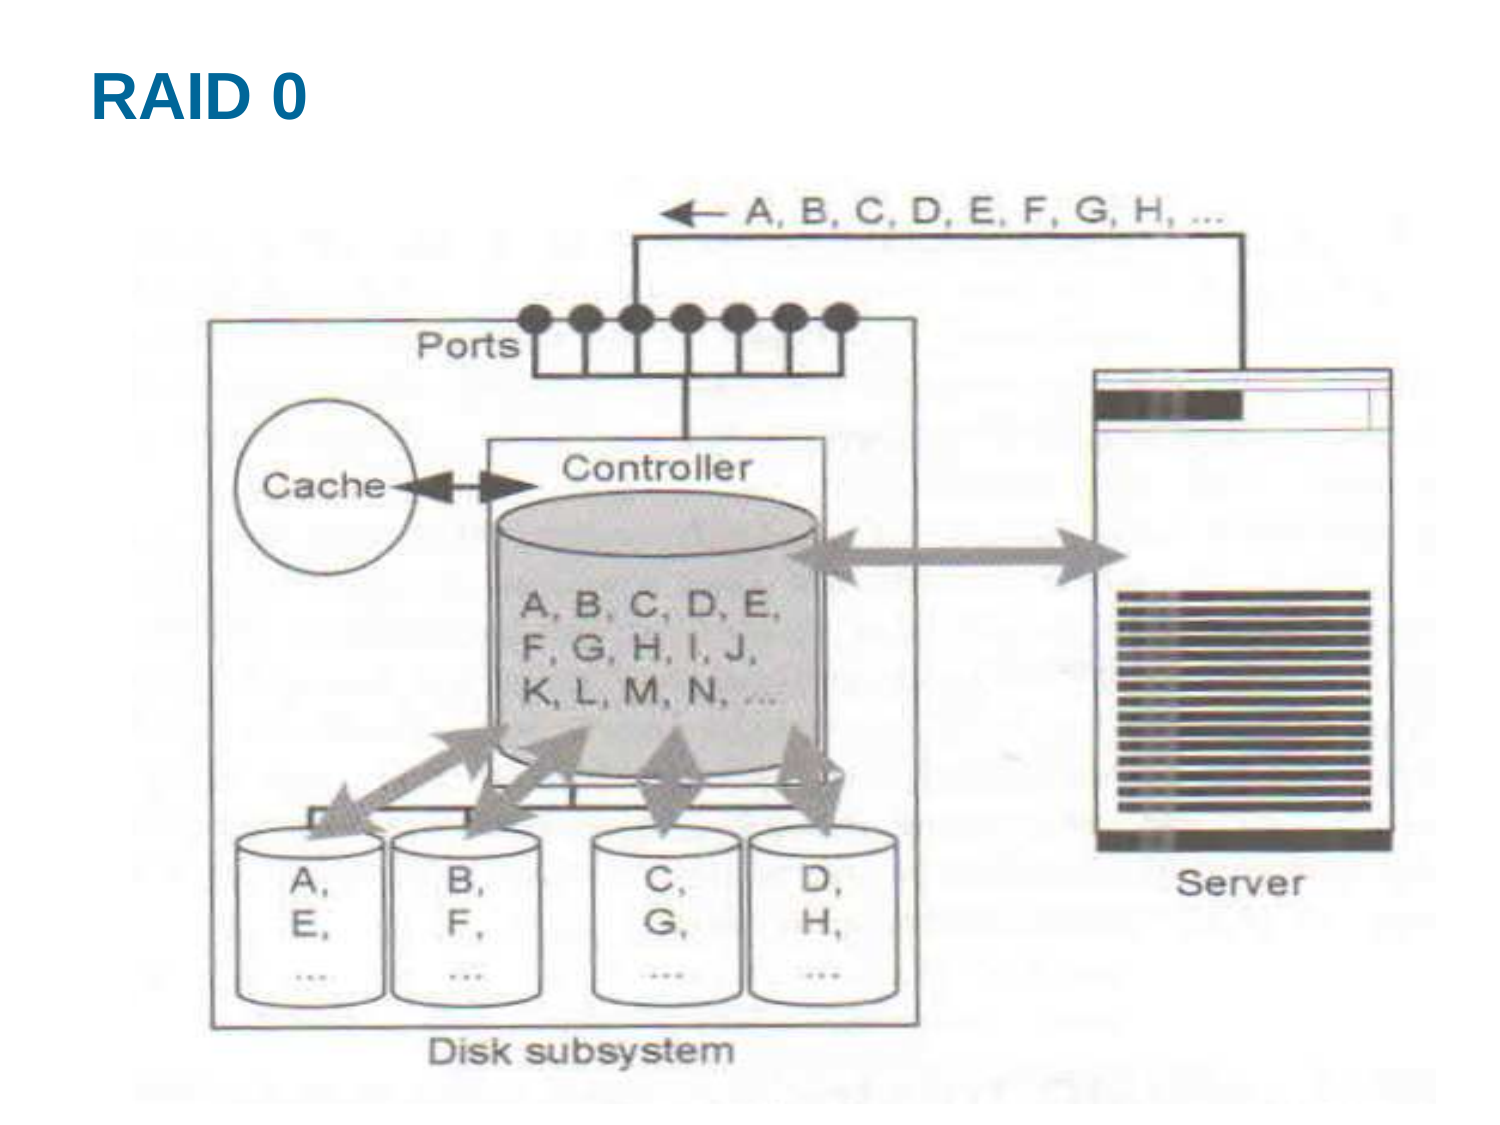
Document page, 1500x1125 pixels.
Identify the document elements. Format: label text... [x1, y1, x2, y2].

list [132, 175, 1436, 1104]
title RAID 0 [74, 45, 1426, 141]
